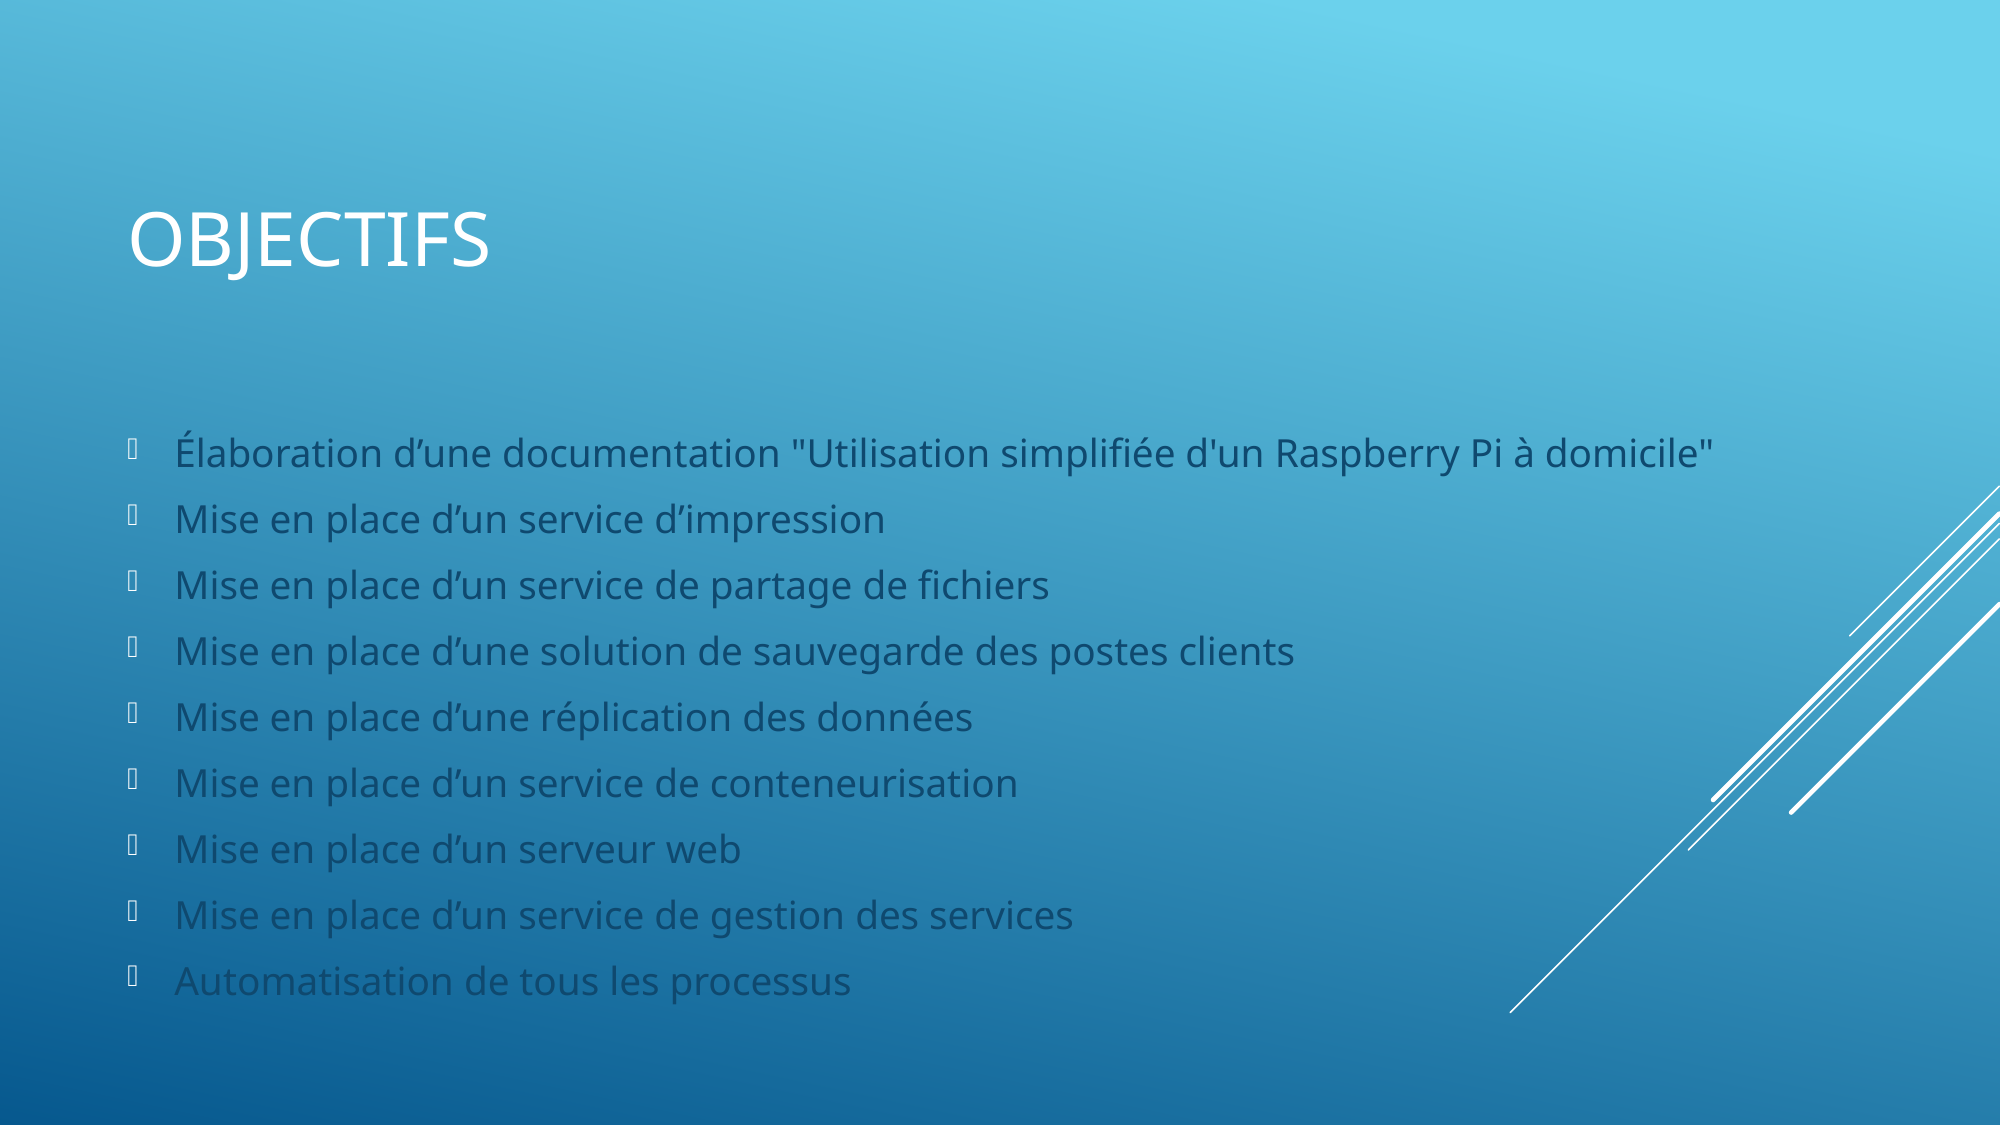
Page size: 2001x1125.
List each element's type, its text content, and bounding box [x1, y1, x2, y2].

title Objectifs [112, 112, 1513, 360]
list Élaboration d’une documentation "Utilisation simplifiée d'un Raspberry Pi à domicile" Mise en place d’un service d’impression Mise en place d’un service de partage de fichiers Mise en place d’une solution de sauvegarde des postes clients Mise en place d’une réplication des données Mise en place d’un service de conteneurisation Mise en place d’un serveur web Mise en place d’un service de gestion des services Automatisation de tous les processus [112, 419, 1983, 1013]
